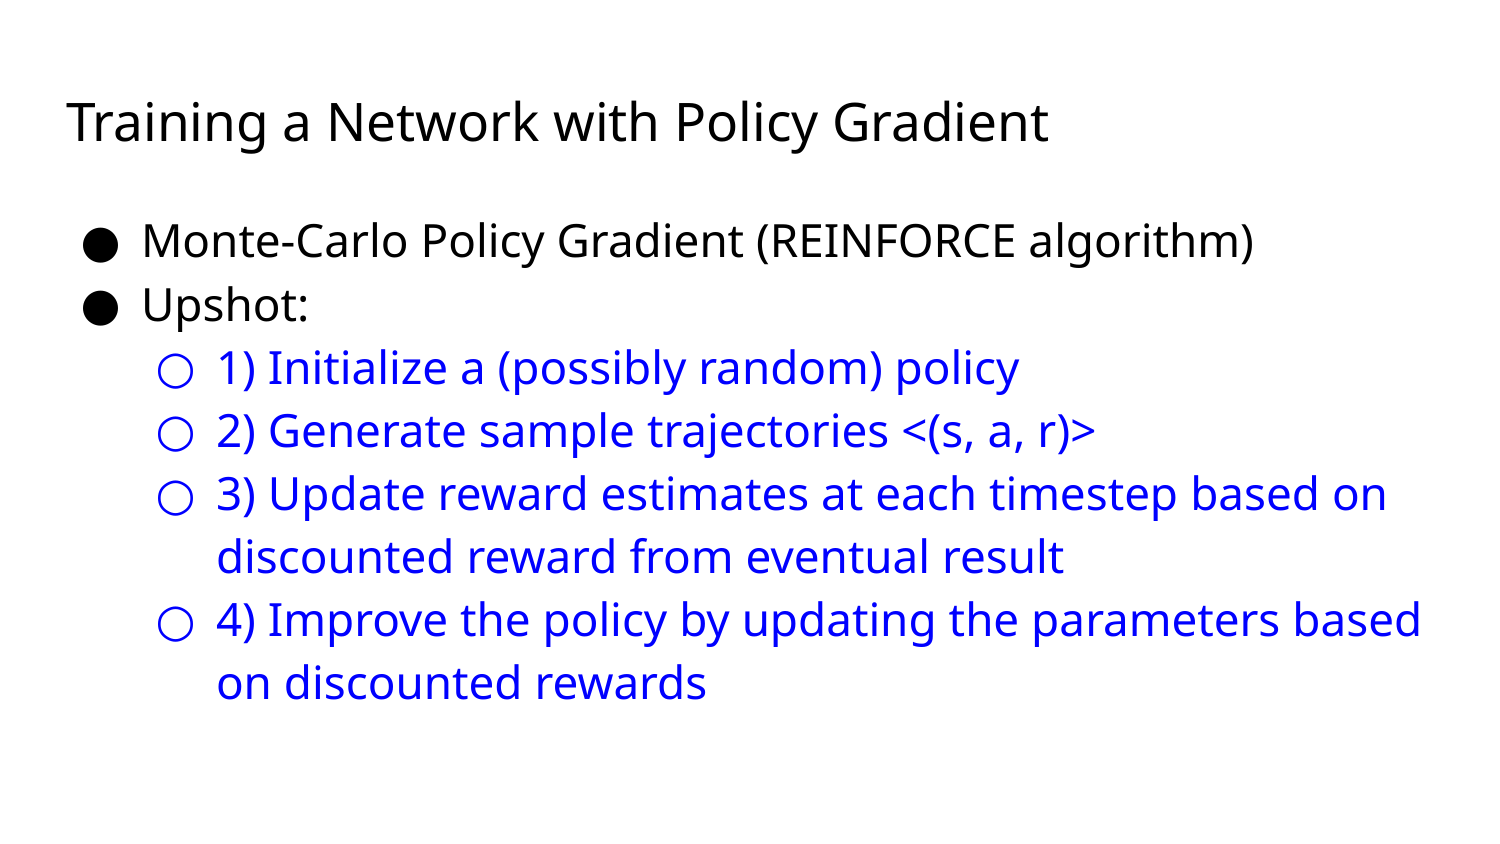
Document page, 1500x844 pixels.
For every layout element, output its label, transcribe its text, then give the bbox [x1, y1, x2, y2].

list Monte-Carlo Policy Gradient (REINFORCE algorithm) Upshot: 1) Initialize a (possibly random) policy 2) Generate sample trajectories <(s, a, r)> 3) Update reward estimates at each timestep based on discounted reward from eventual result 4) Improve the policy by updating the parameters based on discounted rewards [51, 189, 1467, 810]
title Training a Network with Policy Gradient [51, 72, 1449, 167]
